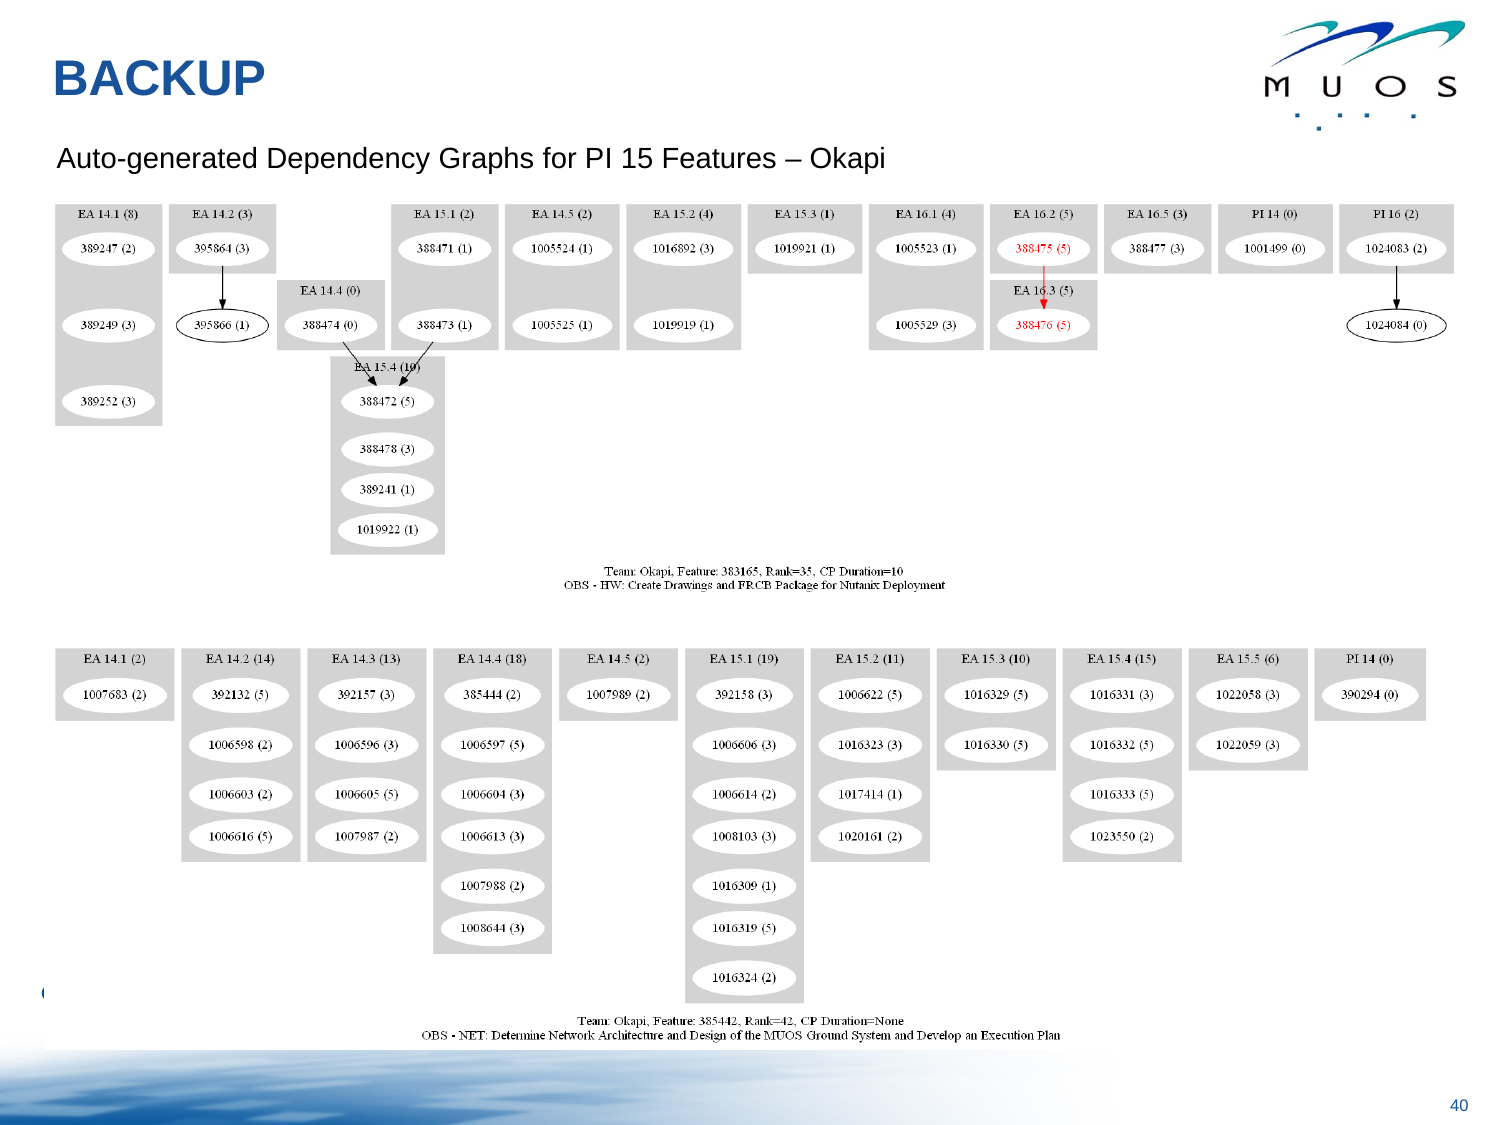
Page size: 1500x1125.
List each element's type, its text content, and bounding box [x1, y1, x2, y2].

picture [0, 637, 1500, 1125]
picture [1258, 12, 1475, 106]
picture [44, 192, 1464, 601]
title BACKUP [37, 37, 1463, 125]
slide_number 40 [1412, 1062, 1484, 1123]
list Auto-generated Dependency Graphs for PI 15 Features – Okapi [41, 125, 1467, 174]
